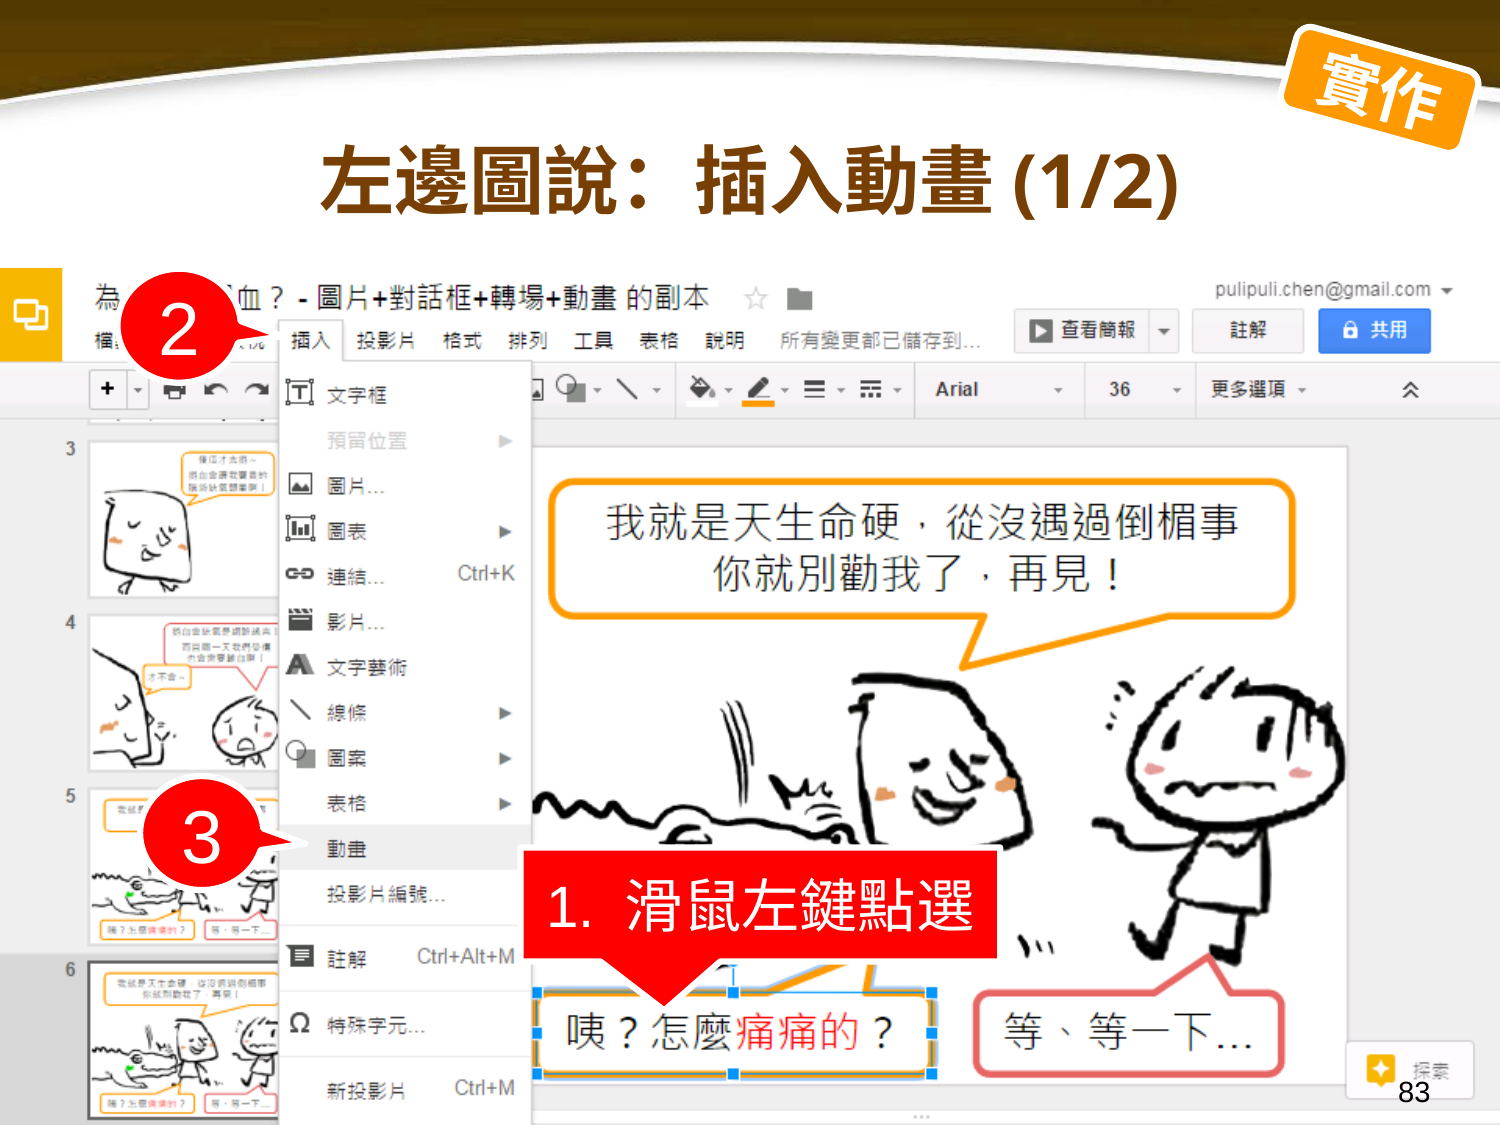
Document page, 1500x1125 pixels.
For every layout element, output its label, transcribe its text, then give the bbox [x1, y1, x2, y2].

title 左邊圖說：插入動畫(1/2) [51, 112, 1449, 246]
text_box 實作 [1280, 26, 1479, 153]
picture [0, 0, 1500, 1125]
